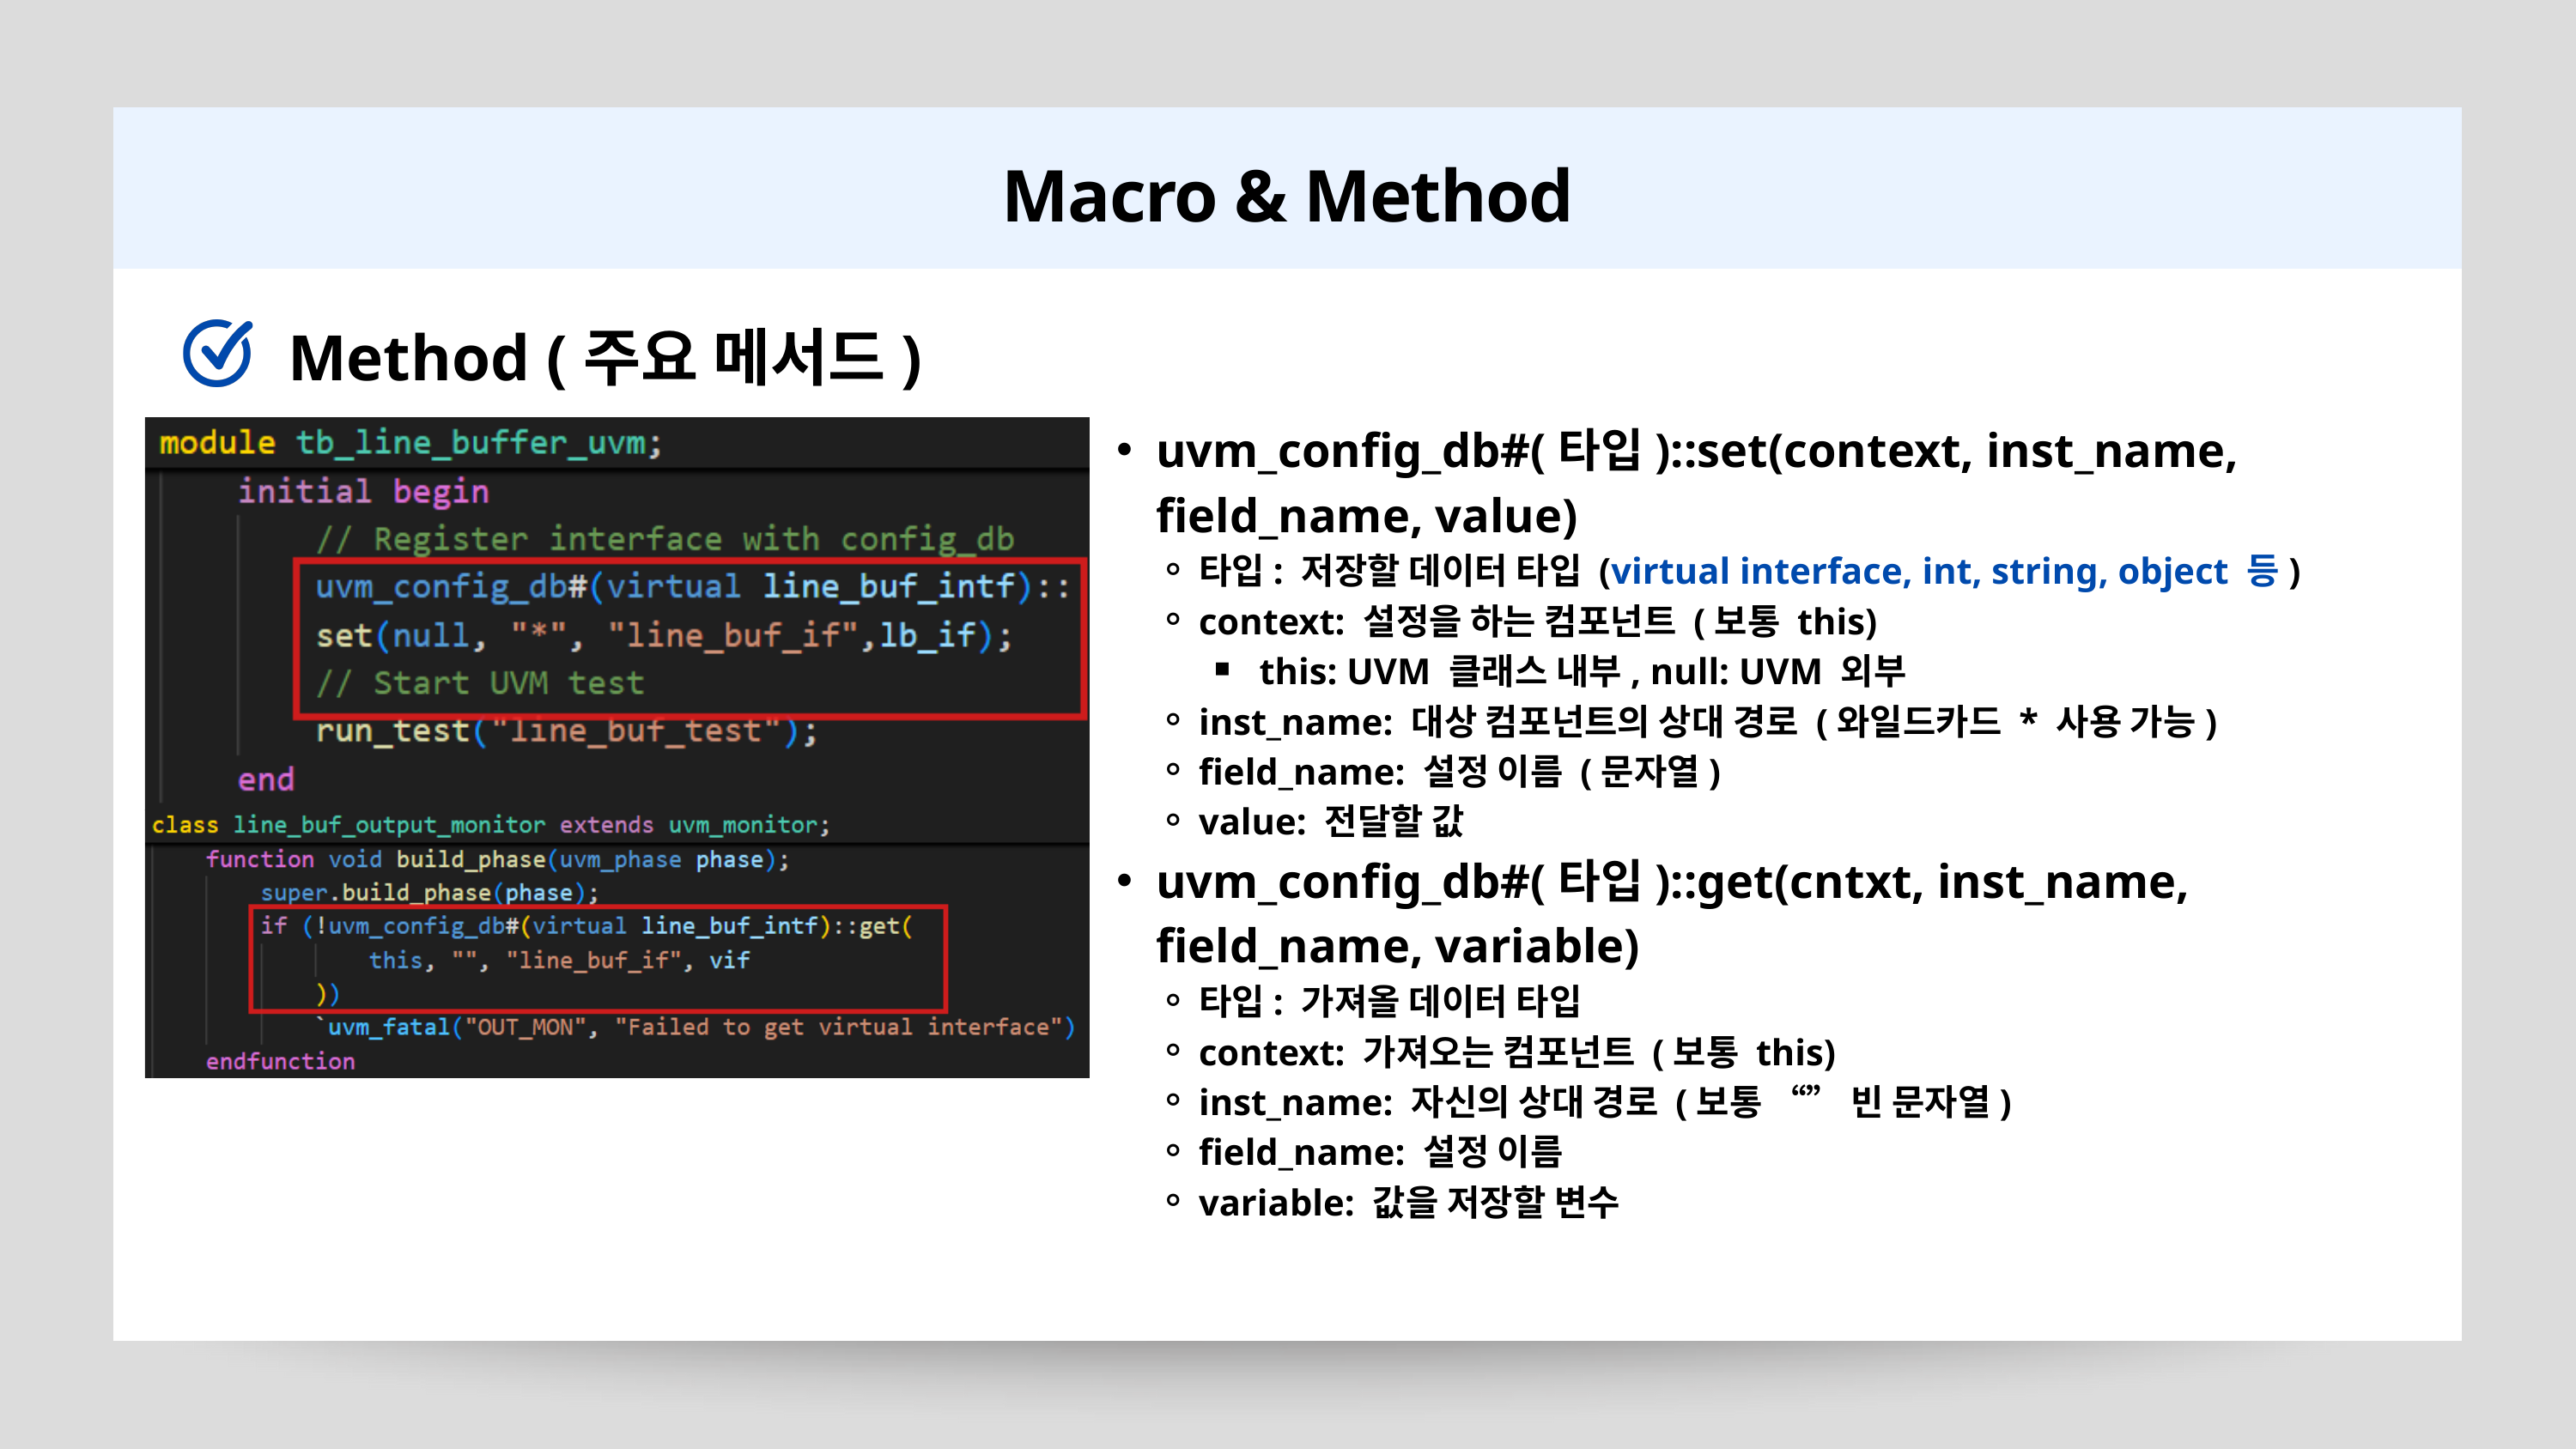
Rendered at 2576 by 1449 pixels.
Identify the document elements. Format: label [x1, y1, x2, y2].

text_box [113, 277, 2463, 1424]
text_box [113, 106, 2463, 269]
